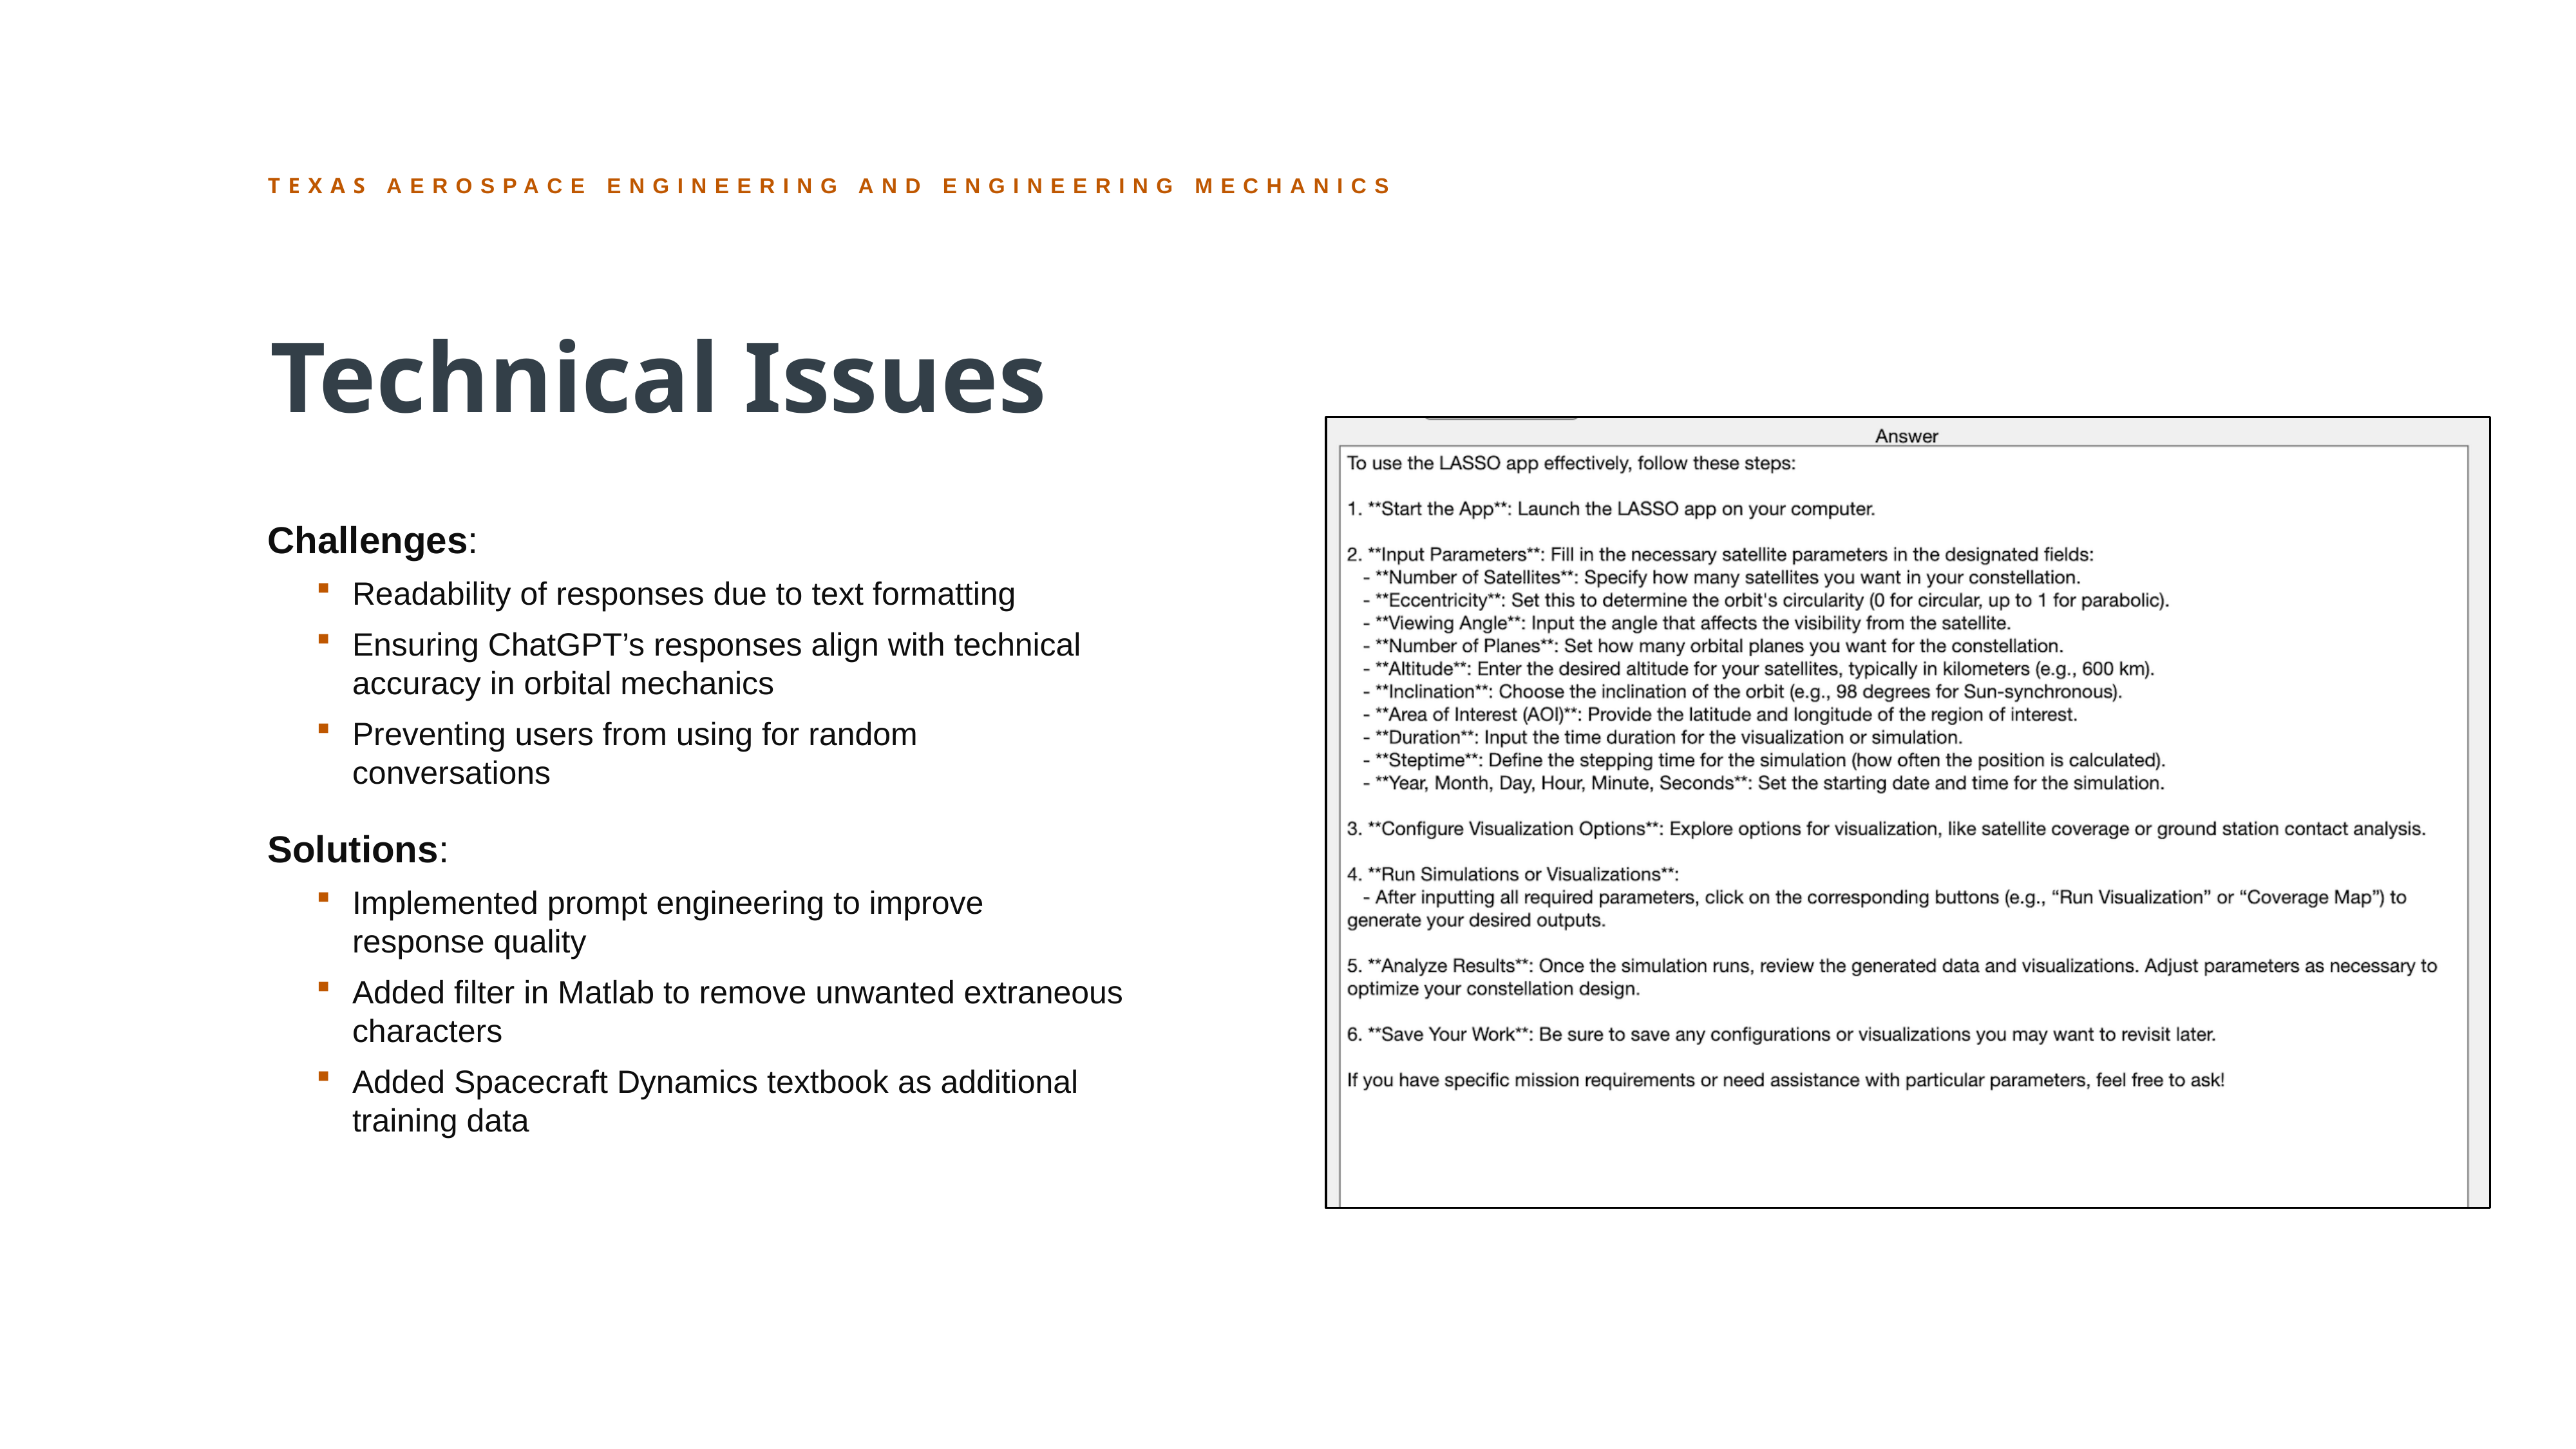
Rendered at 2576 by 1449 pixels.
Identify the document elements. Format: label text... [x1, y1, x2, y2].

text_box Technical Issues [260, 311, 1249, 437]
text_box Challenges: Readability of responses due to text formatting Ensuring ChatGPT’s responses align with technical accuracy in orbital mechanics Preventing users from using for random conversations Solutions: Implemented prompt engineering to improve response quality Added filter in Matlab to remove unwanted extraneous characters Added Spacecraft Dynamics textbook as additional training data [258, 488, 1134, 1143]
text_box TEXAS AEROSPACE ENGINEERING AND ENGINEERING MECHANICS [258, 167, 1428, 203]
picture [1327, 418, 2490, 1208]
